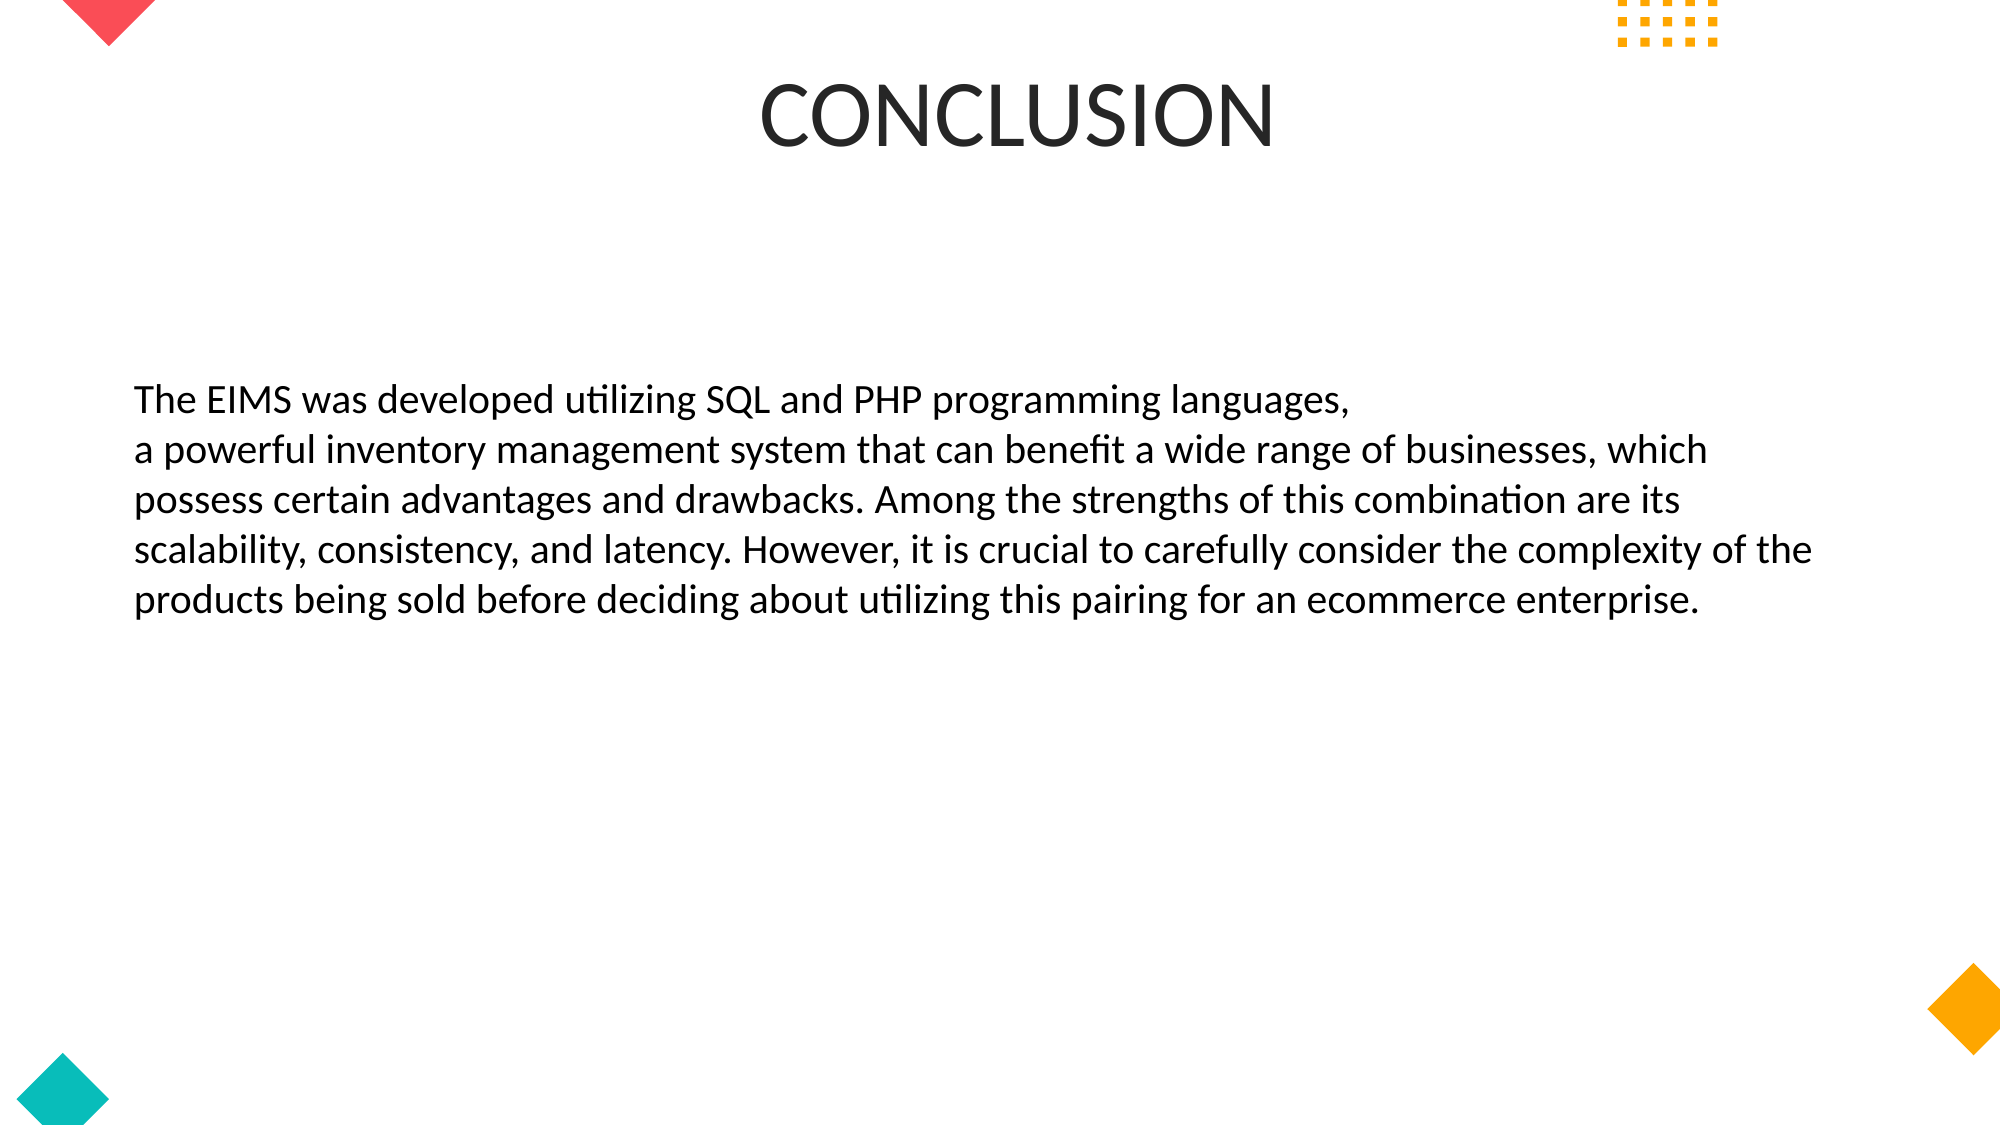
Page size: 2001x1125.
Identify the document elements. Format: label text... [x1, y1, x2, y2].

text_box [1640, 37, 1650, 47]
text_box [1640, 0, 1650, 7]
list CONCLUSION [50, 56, 1950, 175]
text_box [1617, 17, 1627, 27]
text_box [1662, 17, 1673, 27]
text_box [1617, 37, 1627, 47]
text_box [1662, 0, 1673, 7]
text_box The EIMS was developed utilizing SQL and PHP programming languages, a powerful inventory management system that can benefit a wide range of businesses, which possess certain advantages and drawbacks. Among the strengths of this combination are its scalability, consistency, and latency. However, it is crucial to carefully consider the complexity of the products being sold before deciding about utilizing this pairing for an ecommerce enterprise. [119, 364, 1851, 630]
text_box [1617, 0, 1627, 7]
text_box [1640, 17, 1650, 27]
text_box [1685, 17, 1695, 27]
text_box [1685, 37, 1695, 47]
text_box [1708, 37, 1718, 47]
text_box [1708, 0, 1718, 7]
text_box [16, 1052, 109, 1125]
text_box [1708, 17, 1718, 27]
text_box [62, 0, 156, 47]
text_box [1927, 962, 2000, 1056]
text_box [1662, 37, 1673, 47]
text_box [1685, 0, 1695, 7]
